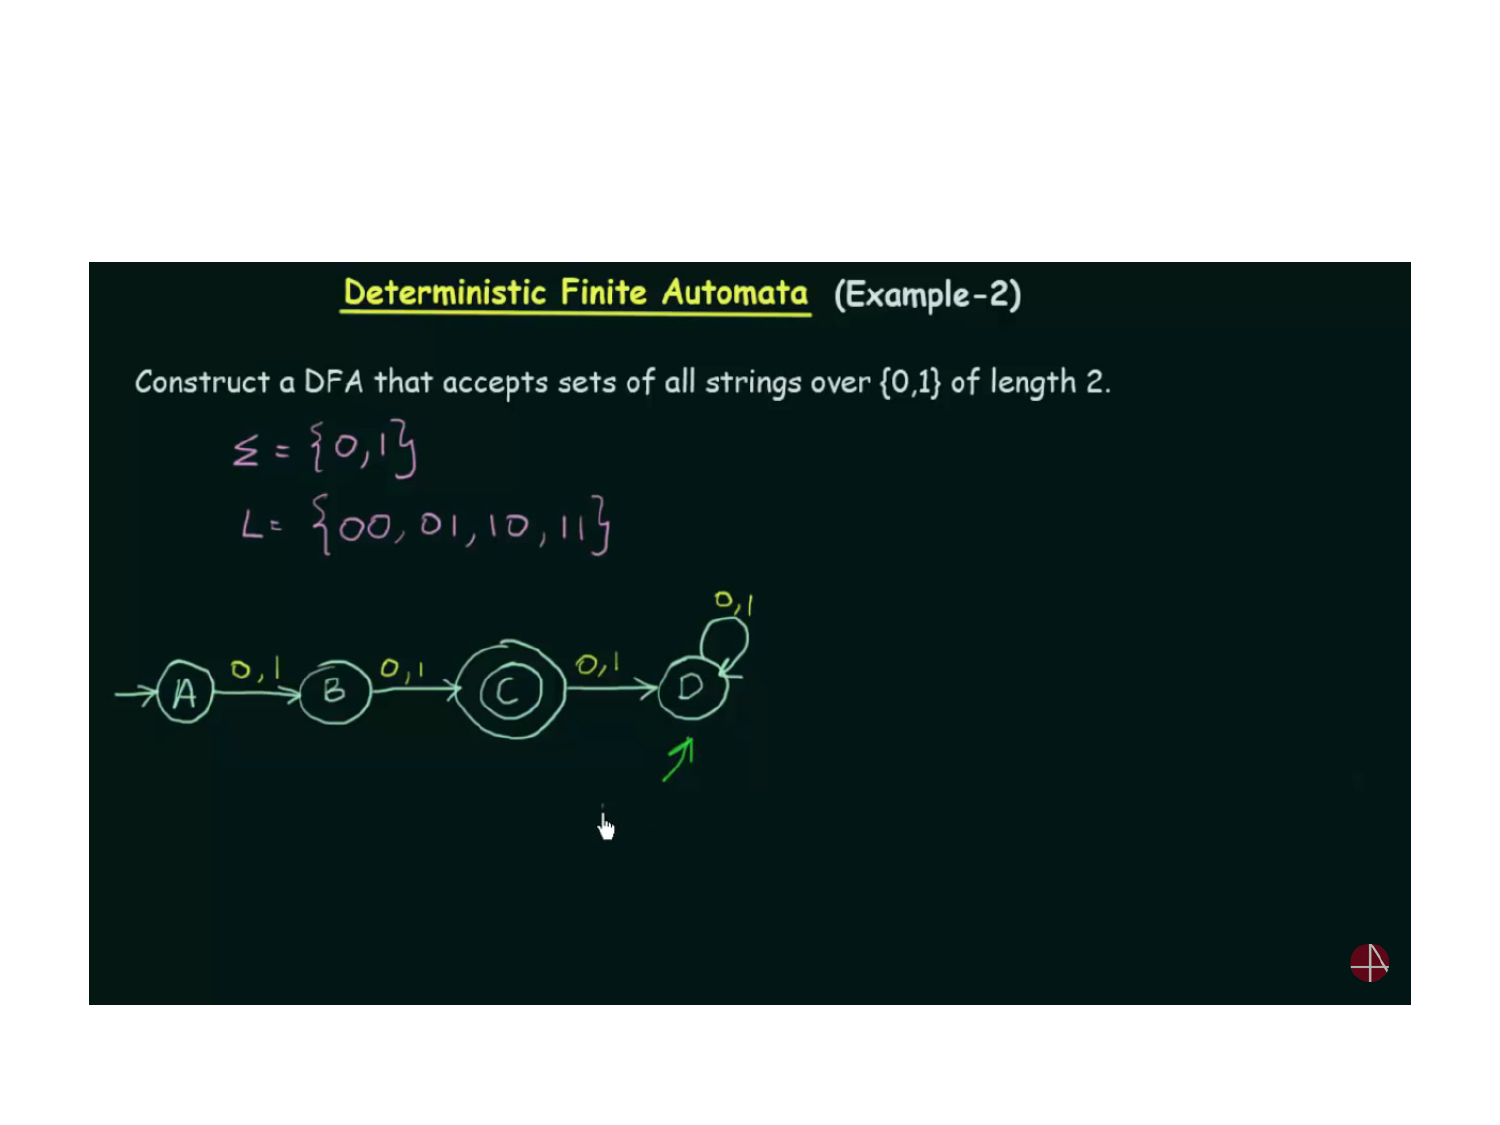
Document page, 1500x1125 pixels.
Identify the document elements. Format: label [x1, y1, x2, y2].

list [89, 262, 1411, 1006]
